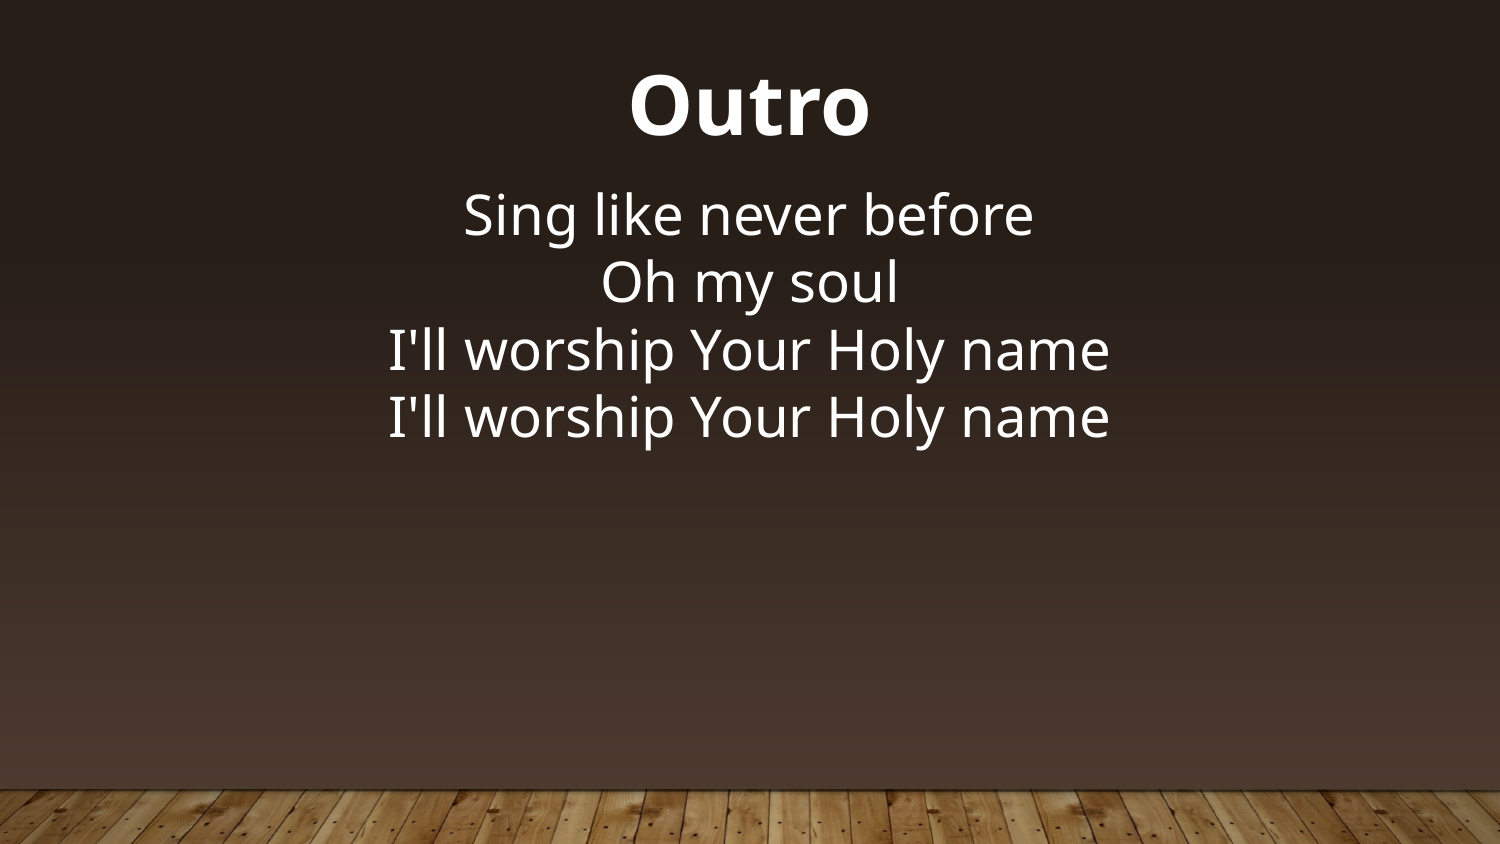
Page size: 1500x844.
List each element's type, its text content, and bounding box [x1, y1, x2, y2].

text_box Outro [74, 45, 1425, 160]
picture [0, 789, 1500, 844]
text_box Sing like never before Oh my soul I'll worship Your Holy name I'll worship Your Holy name [74, 171, 1425, 524]
